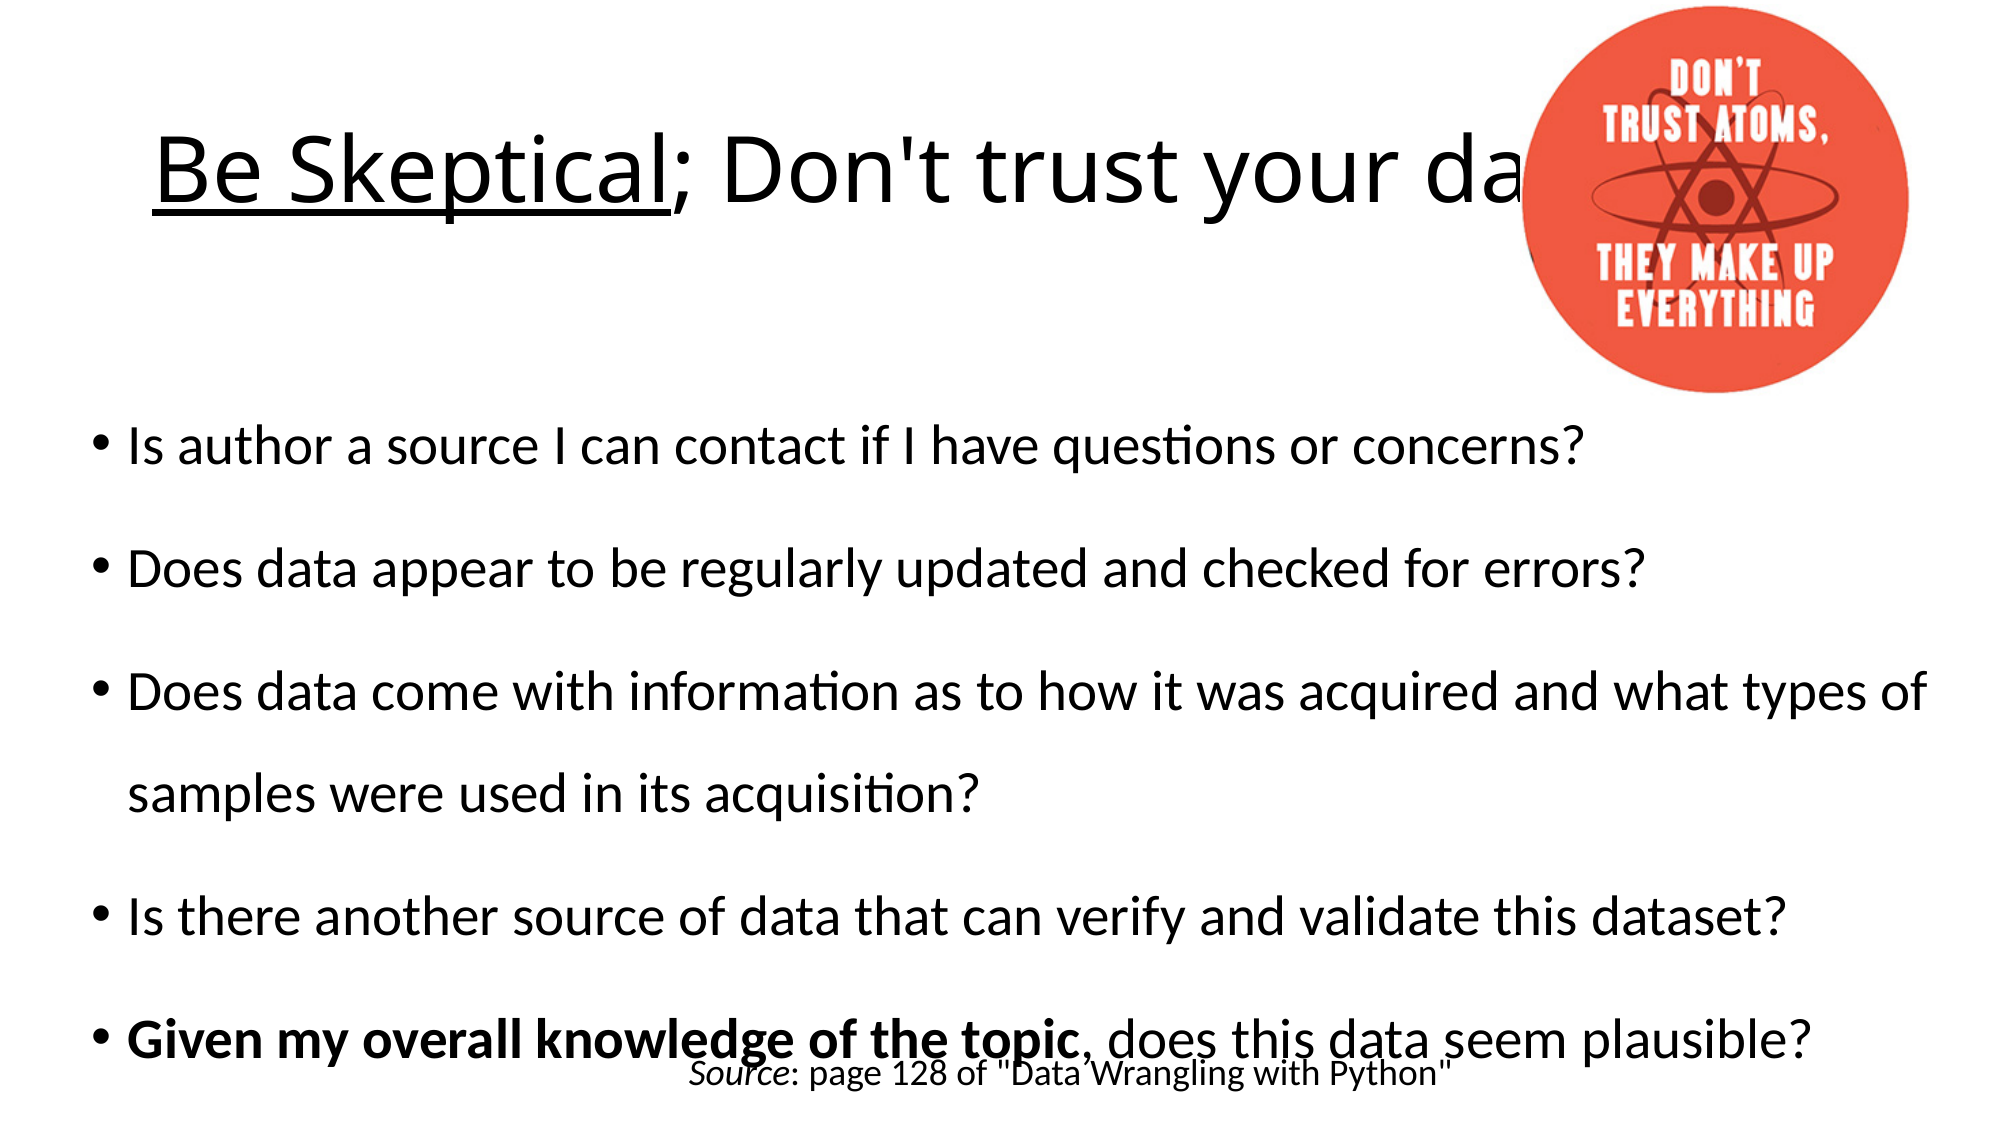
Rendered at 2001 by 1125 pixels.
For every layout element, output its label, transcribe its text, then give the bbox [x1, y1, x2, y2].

text_box Source: page 128 of "Data Wrangling with Python" [576, 1040, 1565, 1101]
picture [1520, 4, 1912, 396]
title Be Skeptical; Don't trust your data [137, 59, 1520, 278]
list Is author a source I can contact if I have questions or concerns? Does data appear to be regularly updated and checked for errors? Does data come with information as to how it was acquired and what types of samples were used in its acquisition? Is there another source of data that can verify and validate this dataset? Given my overall knowledge of the topic, does this data seem plausible? [76, 365, 1957, 1080]
